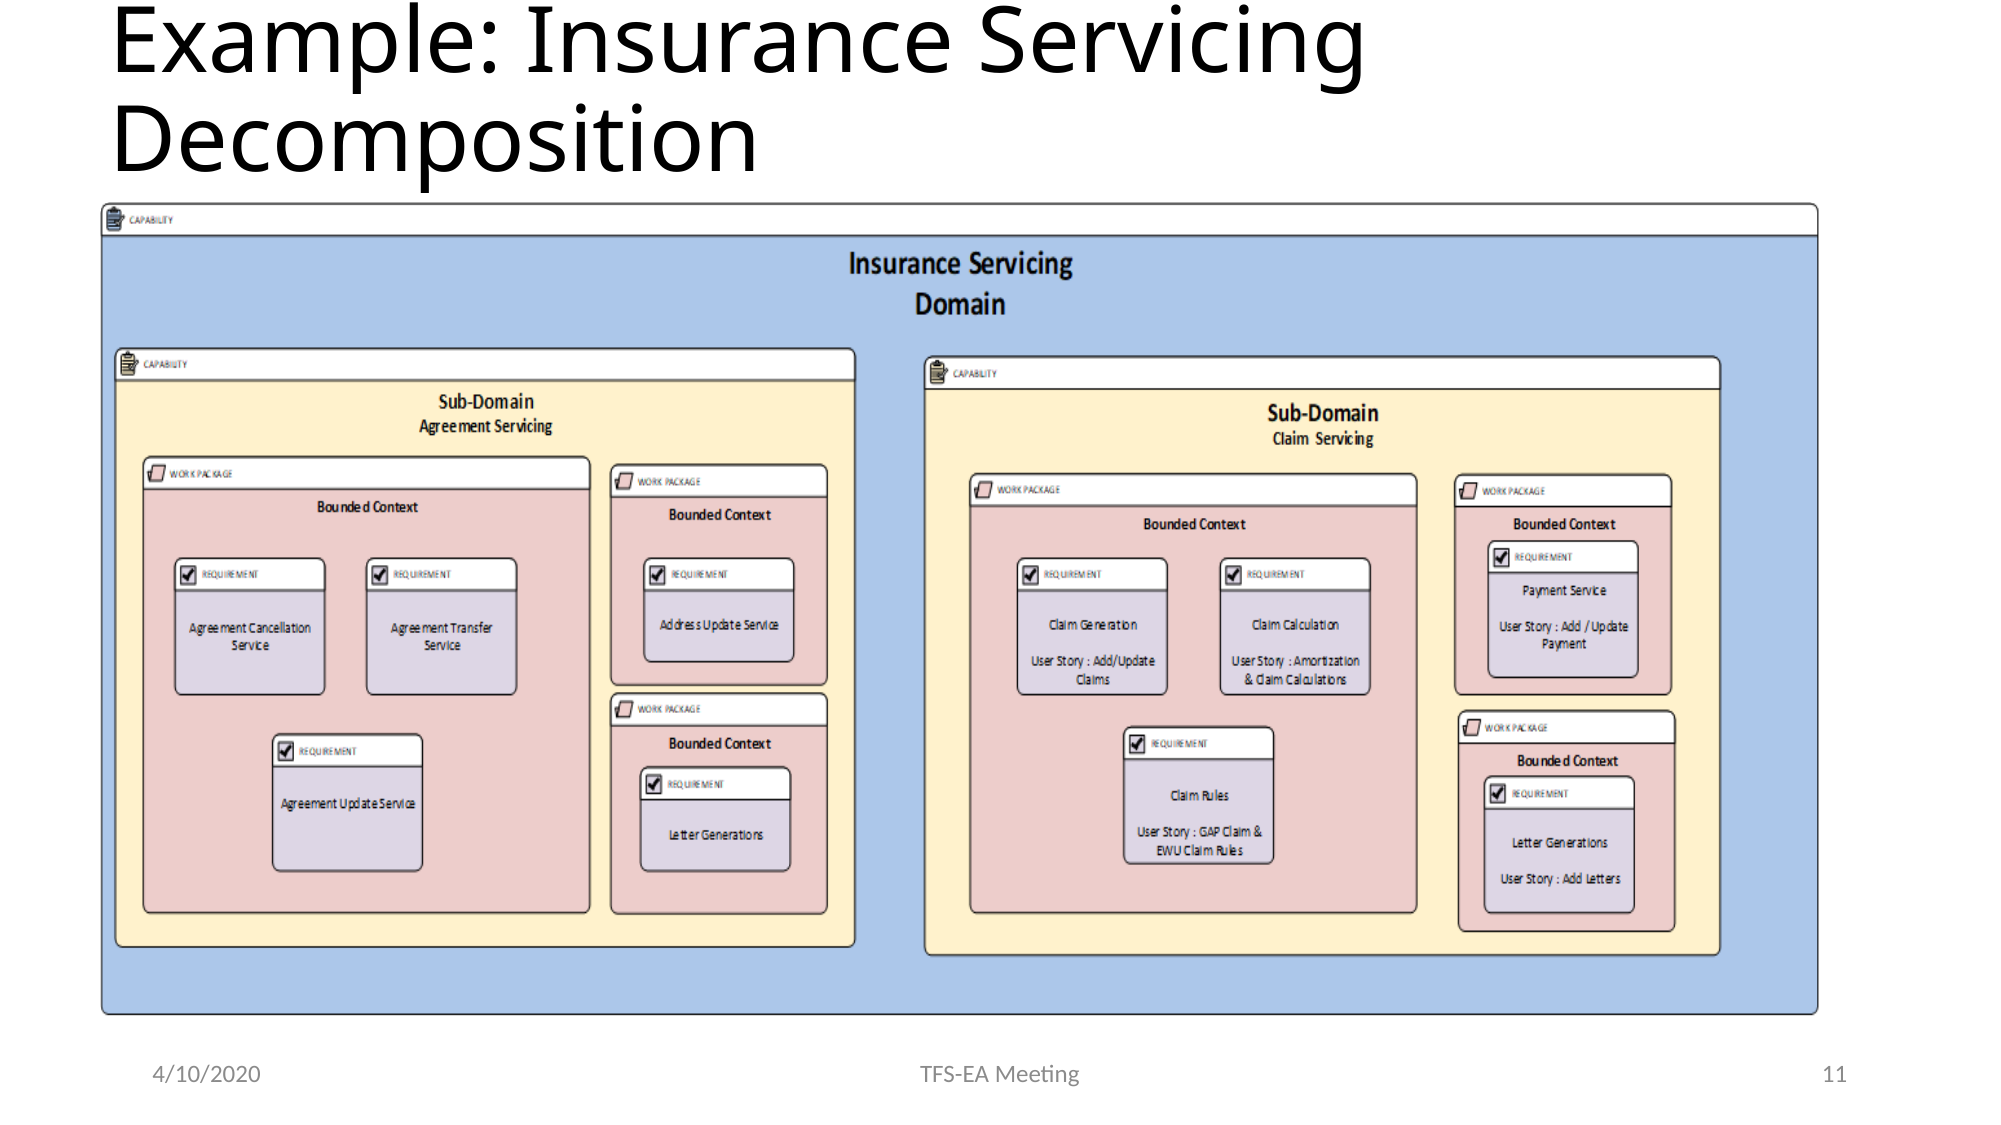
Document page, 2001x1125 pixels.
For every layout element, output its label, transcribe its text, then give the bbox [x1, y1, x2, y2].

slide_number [137, 1042, 588, 1103]
slide_number 11 [1412, 1042, 1863, 1103]
picture [100, 202, 1820, 1018]
title Example: Insurance Servicing Decomposition [94, 0, 1820, 186]
footer TFS-EA Meeting [662, 1042, 1338, 1103]
